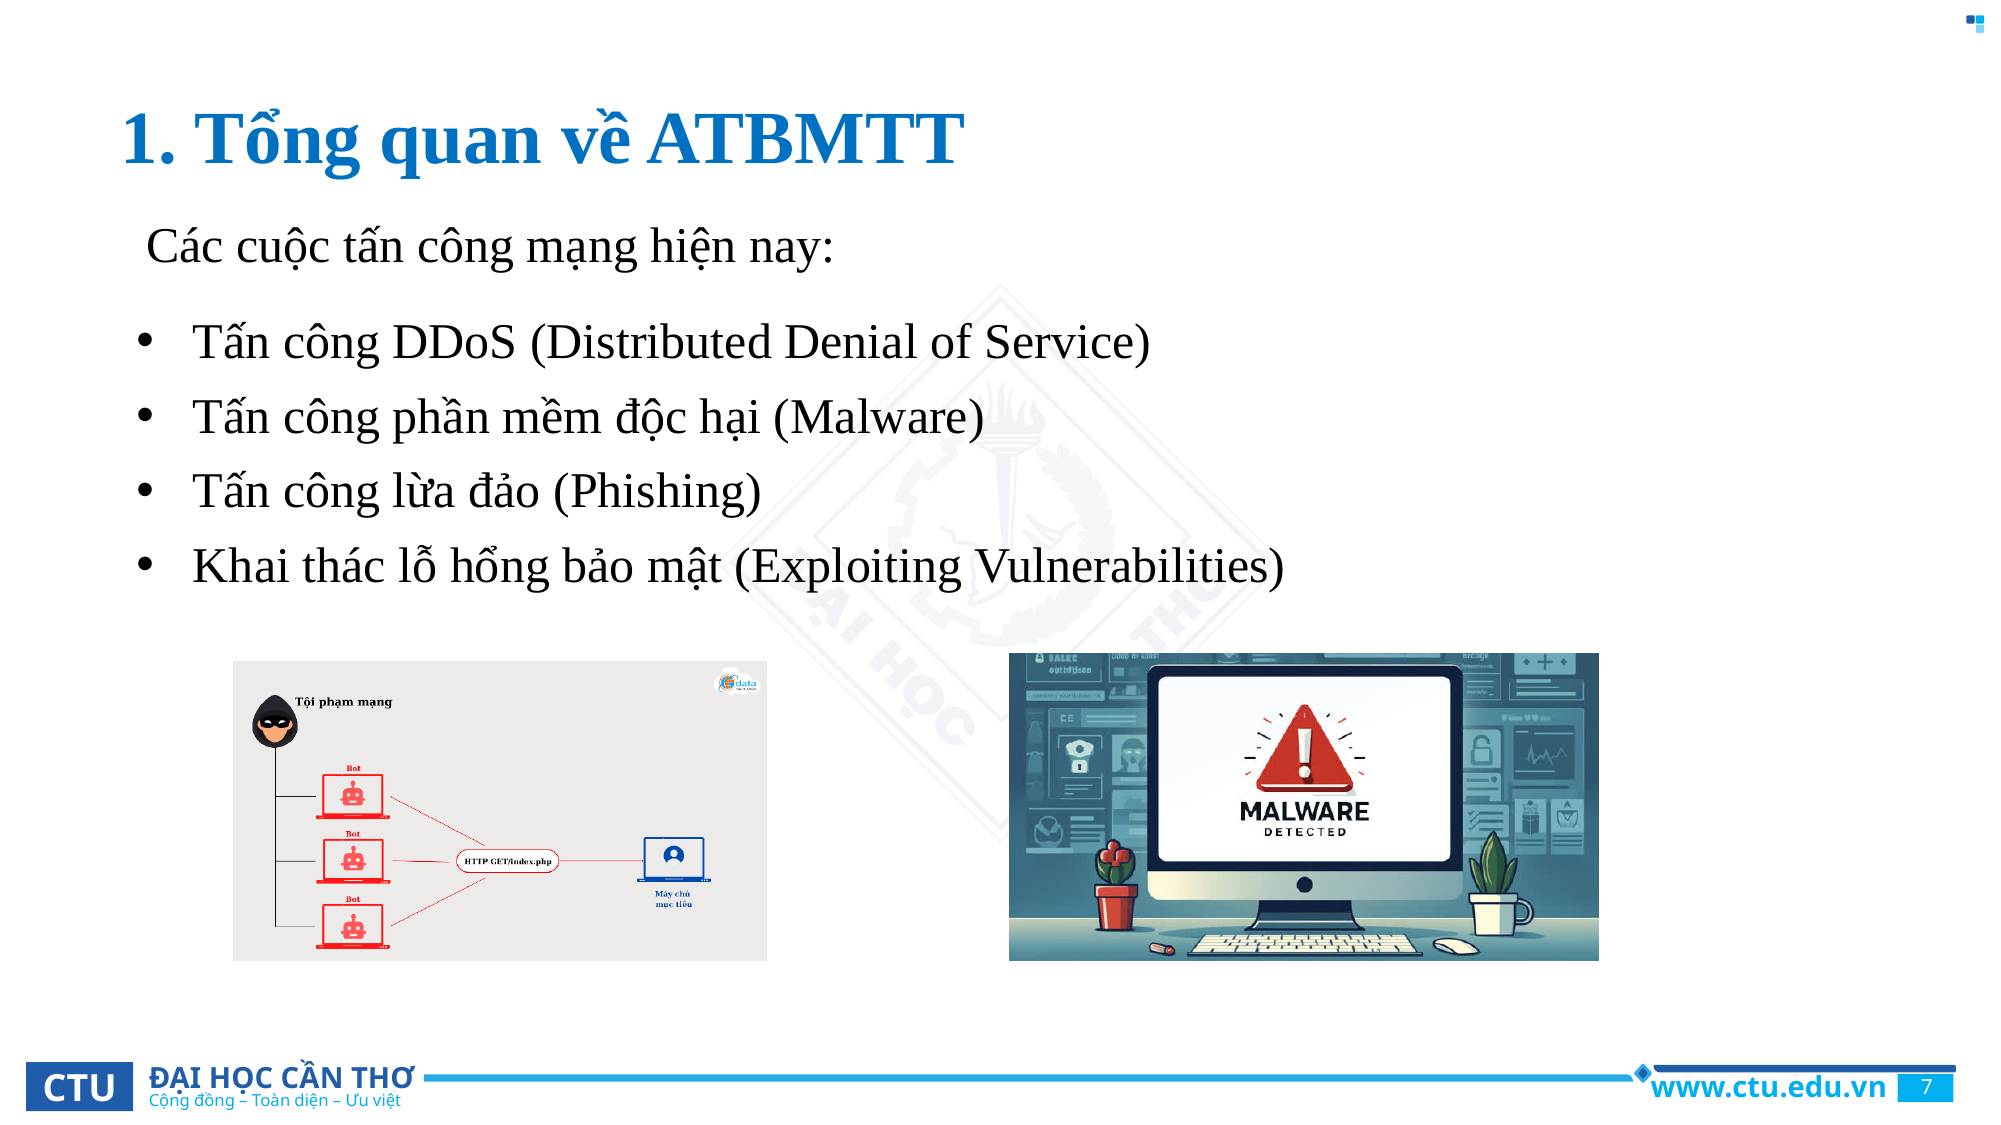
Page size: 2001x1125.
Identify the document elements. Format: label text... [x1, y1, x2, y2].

picture [1009, 653, 1599, 961]
title 1. Tổng quan về ATBMTT [105, 74, 1088, 188]
subtitle Tấn công DDoS (Distributed Denial of Service) Tấn công phần mềm độc hại (Malware) Tấn công lừa đảo (Phishing) Khai thác lỗ hổng bảo mật (Exploiting Vulnerabilities) [121, 307, 1393, 688]
picture [233, 661, 767, 961]
text_box Các cuộc tấn công mạng hiện nay: [131, 211, 869, 284]
